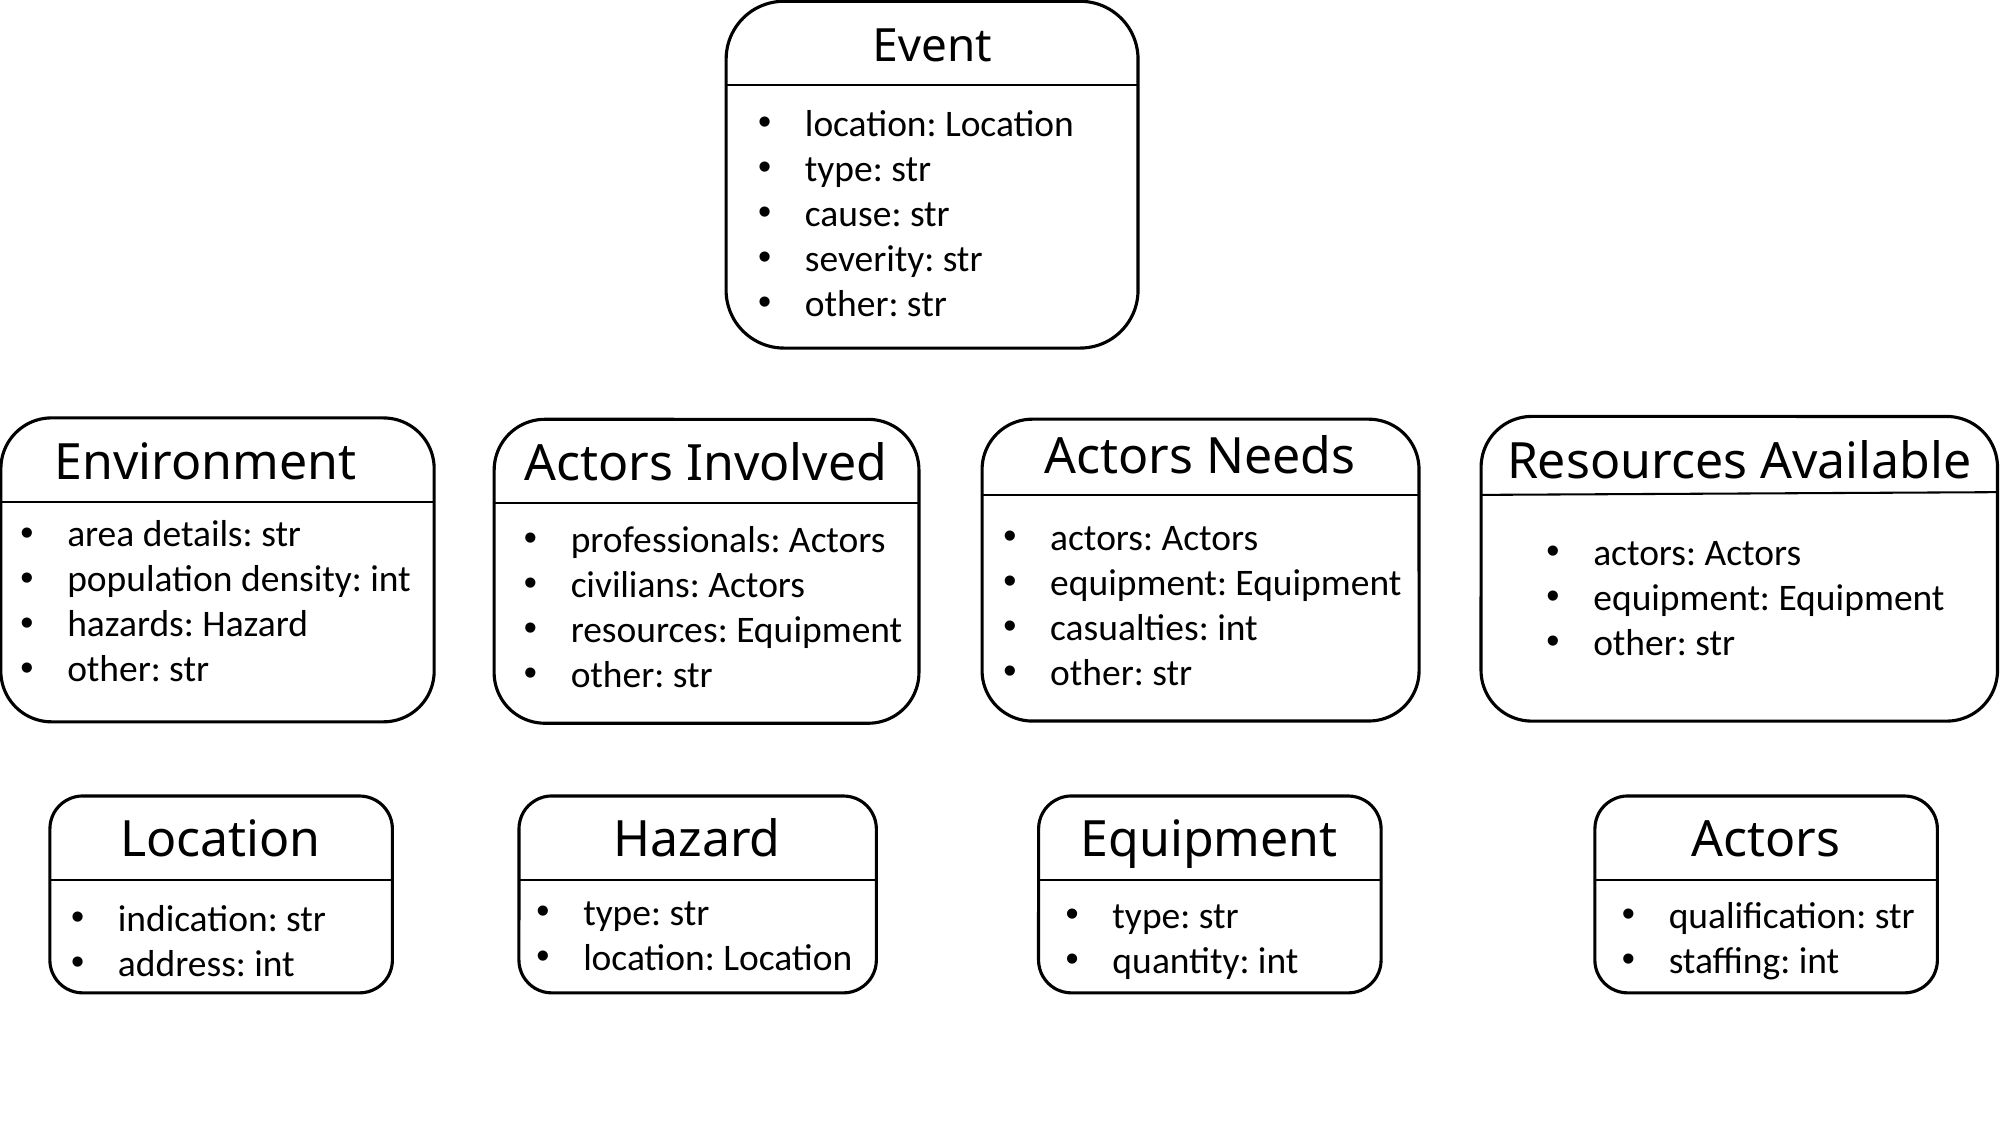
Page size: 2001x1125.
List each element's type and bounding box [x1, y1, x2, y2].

text_box [442, 419, 970, 724]
text_box [997, 795, 1422, 993]
text_box [0, 417, 439, 722]
text_box [8, 795, 434, 993]
text_box [1474, 416, 2000, 722]
text_box [982, 416, 1449, 722]
text_box [1553, 795, 1979, 993]
text_box [475, 795, 919, 993]
text_box [726, 1, 1139, 349]
